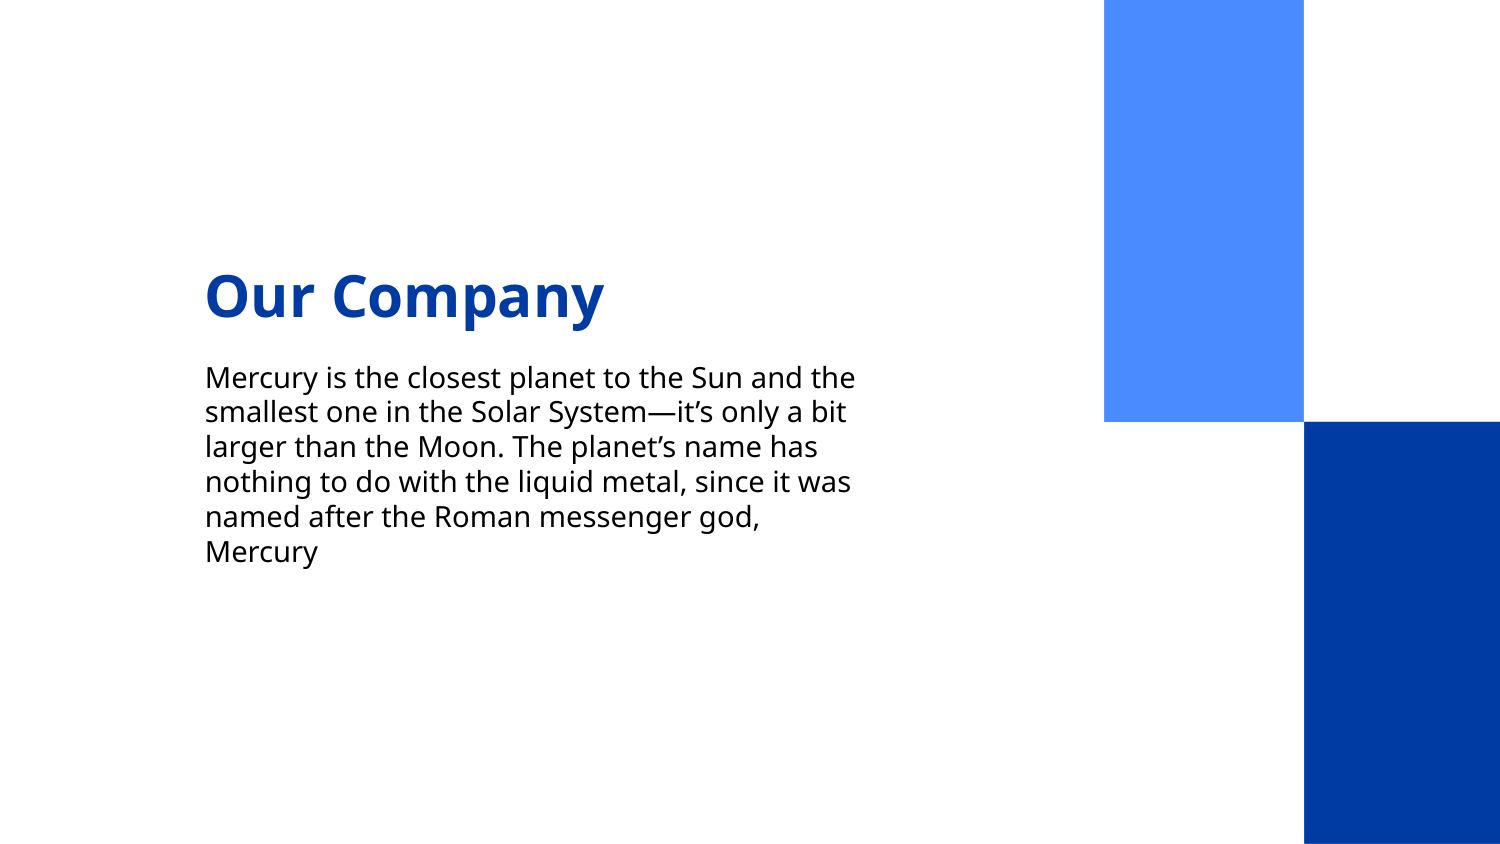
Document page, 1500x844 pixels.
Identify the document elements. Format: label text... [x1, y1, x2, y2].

text_box [1304, 421, 1500, 844]
list Mercury is the closest planet to the Sun and the smallest one in the Solar System—it’s only a bit larger than the Moon. The planet’s name has nothing to do with the liquid metal, since it was named after the Roman messenger god, Mercury [189, 343, 884, 674]
title Our Company [189, 219, 884, 343]
text_box [1104, 0, 1304, 422]
